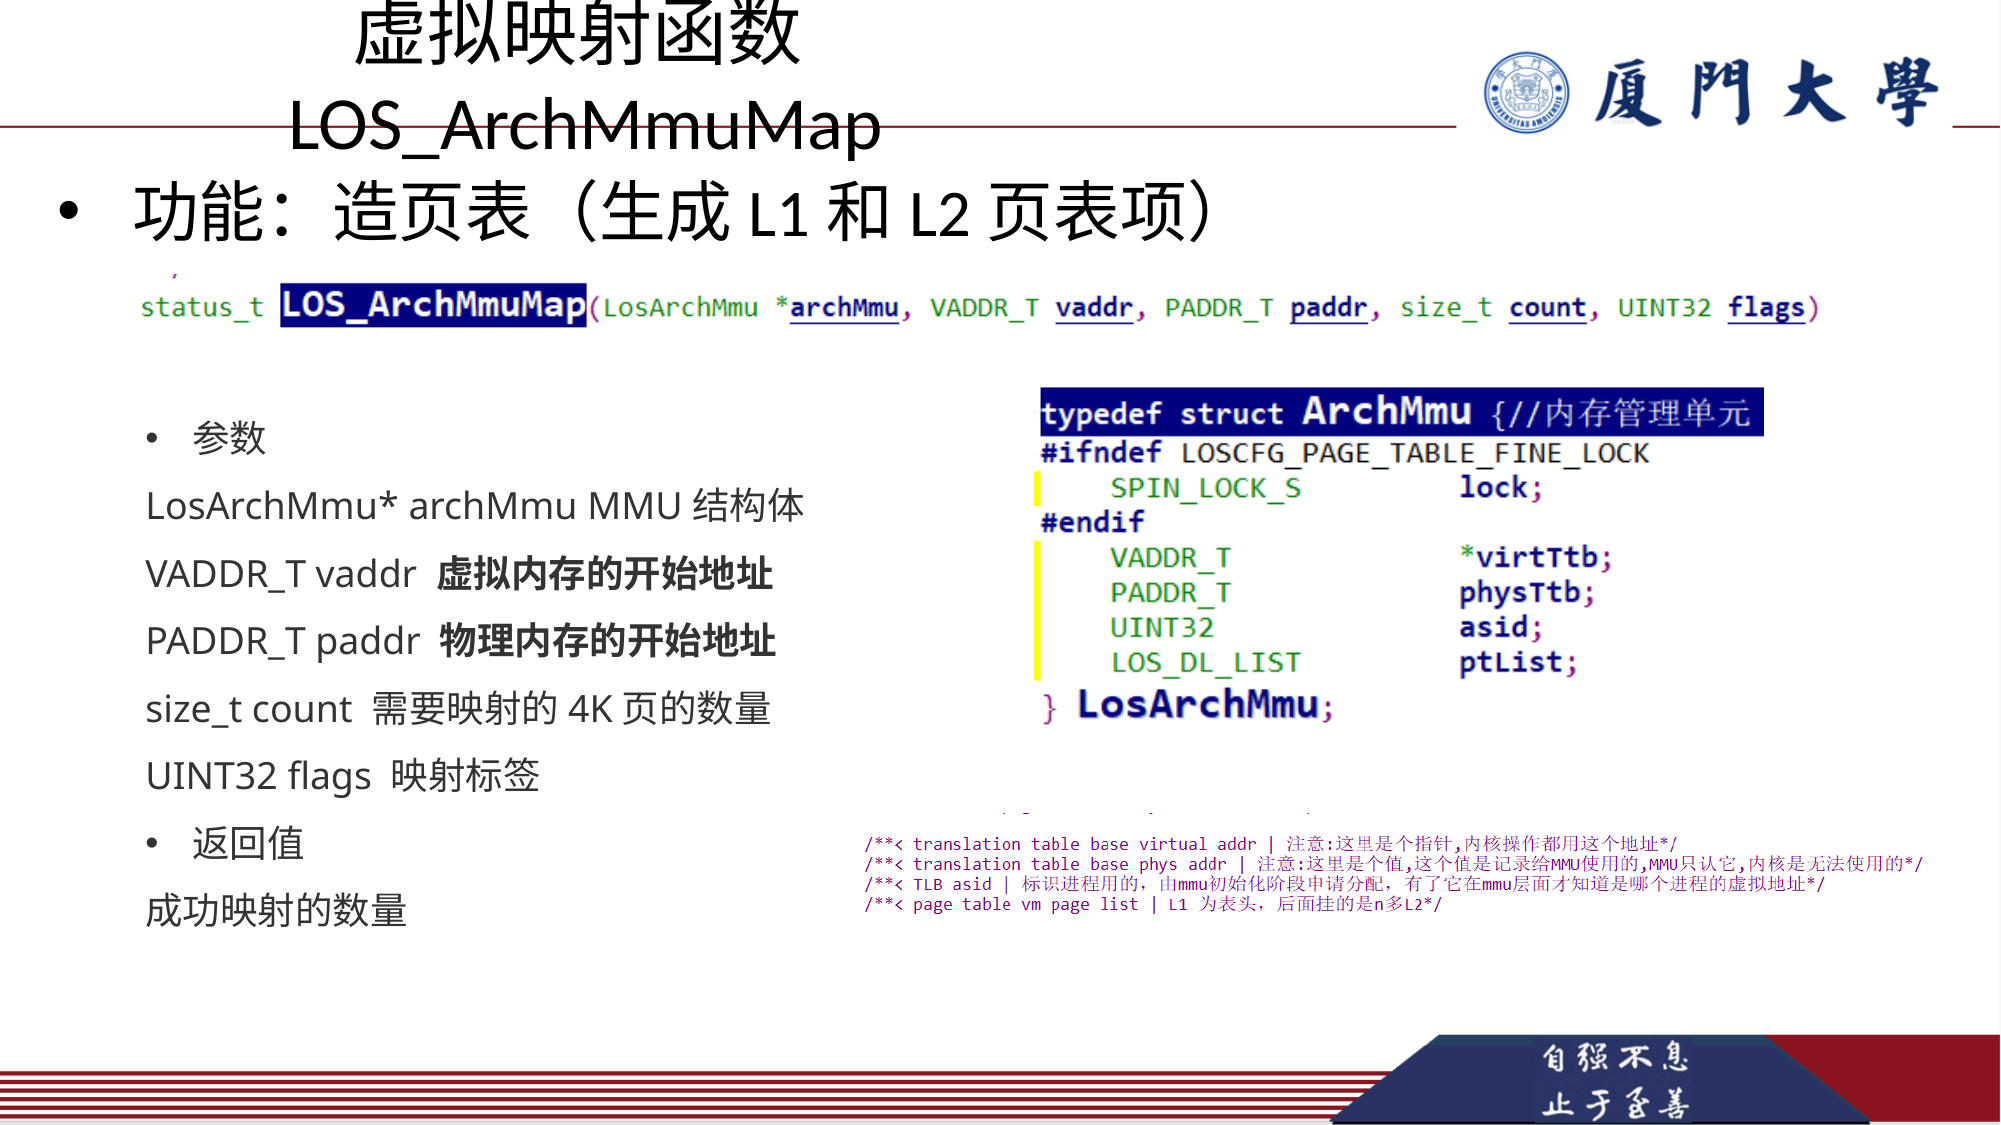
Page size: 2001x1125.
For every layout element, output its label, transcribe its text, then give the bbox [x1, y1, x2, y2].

text_box 参数 LosArchMmu* archMmu MMU结构体 VADDR_T vaddr 虚拟内存的开始地址 PADDR_T paddr 物理内存的开始地址 size_t count 需要映射的4K页的数量 UINT32 flags 映射标签 返回值 成功映射的数量 [130, 385, 827, 940]
title 虚拟映射函数 LOS_ArchMmuMap [25, 0, 1147, 176]
picture [1034, 386, 1765, 742]
picture [0, 0, 2001, 1125]
list 功能：造页表（生成L1和L2页表项） [41, 161, 1842, 905]
